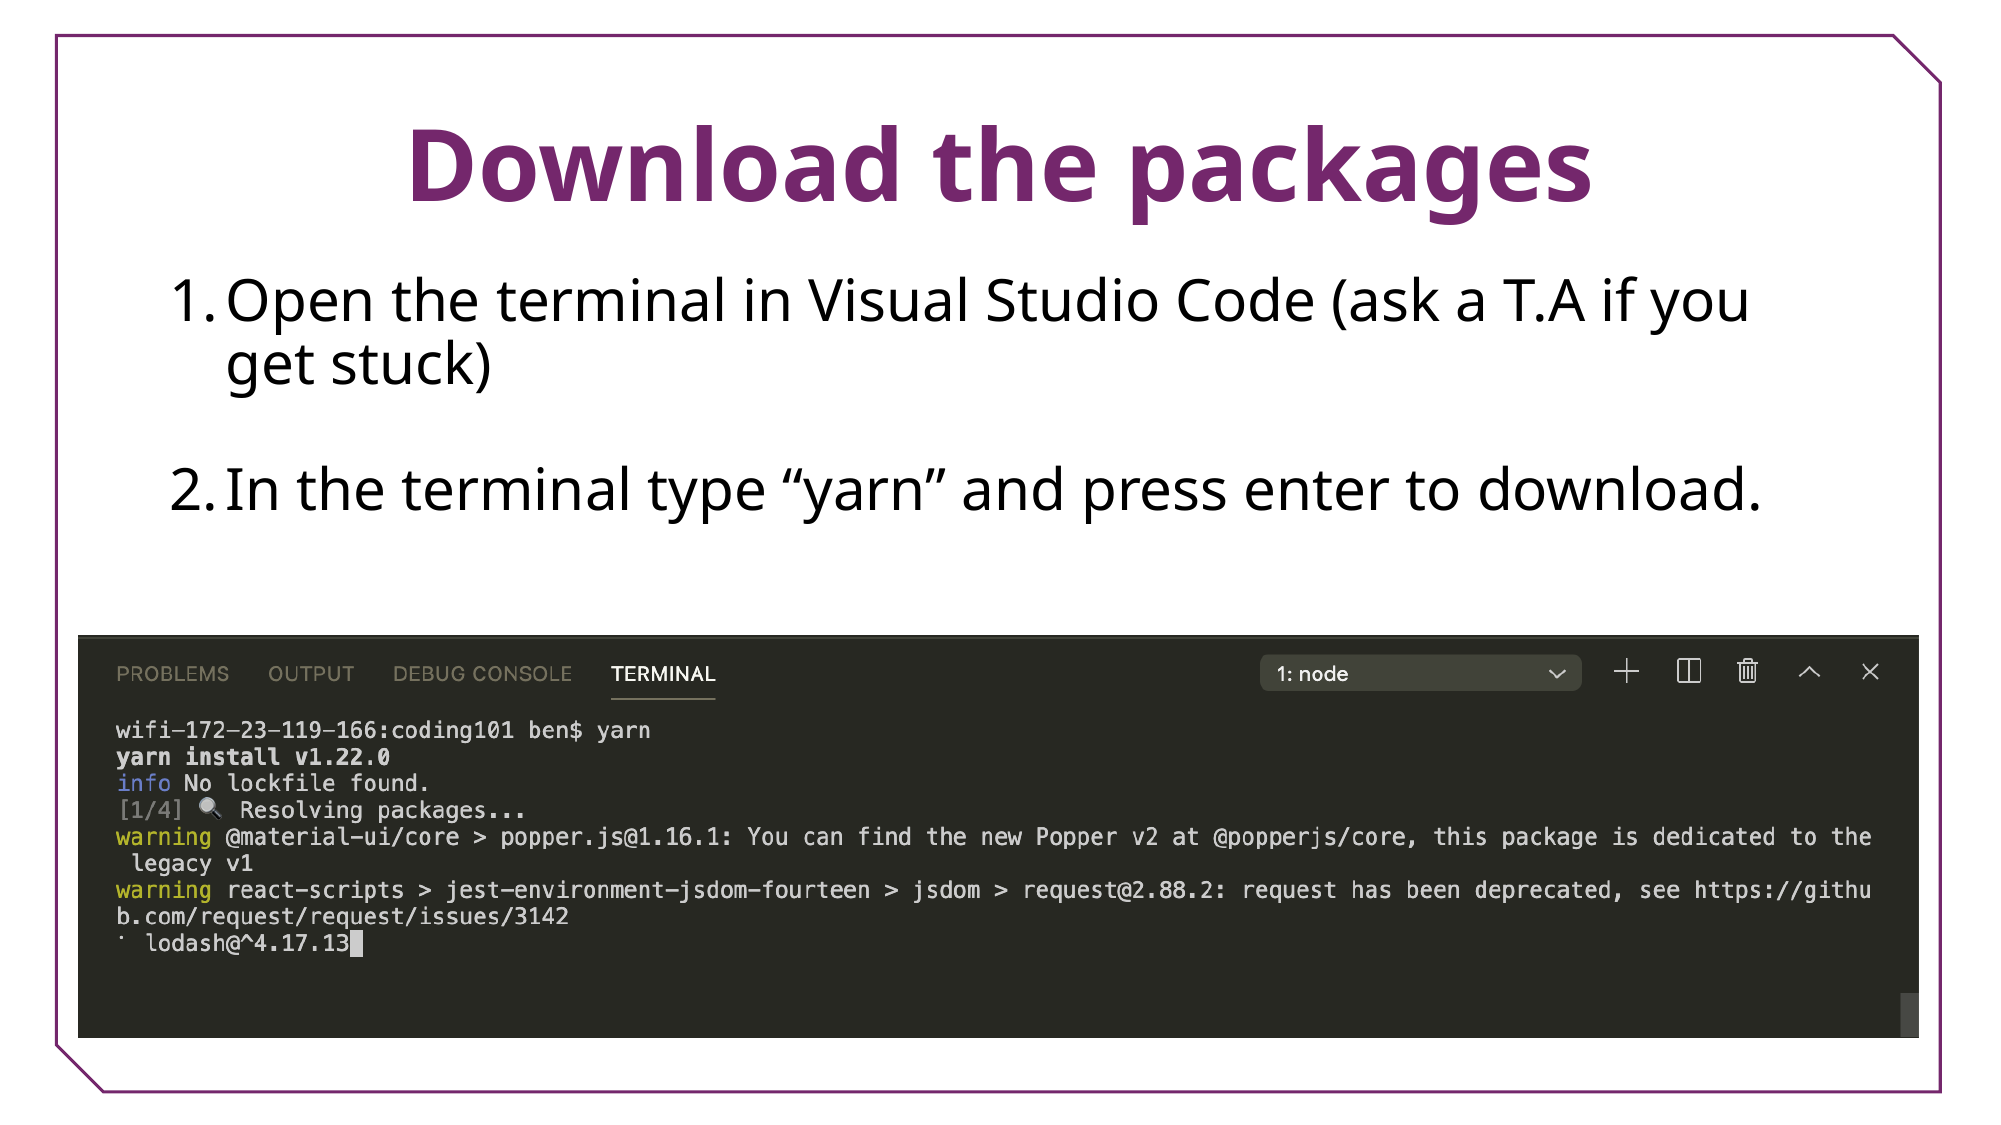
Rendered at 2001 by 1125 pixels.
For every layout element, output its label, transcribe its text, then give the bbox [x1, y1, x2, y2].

list Open the terminal in Visual Studio Code (ask a T.A if you get stuck) In the terminal type “yarn” and press enter to download. [135, 263, 1861, 579]
title Download the packages [137, 59, 1863, 278]
text_box [56, 35, 1941, 1092]
picture [78, 635, 1919, 1038]
